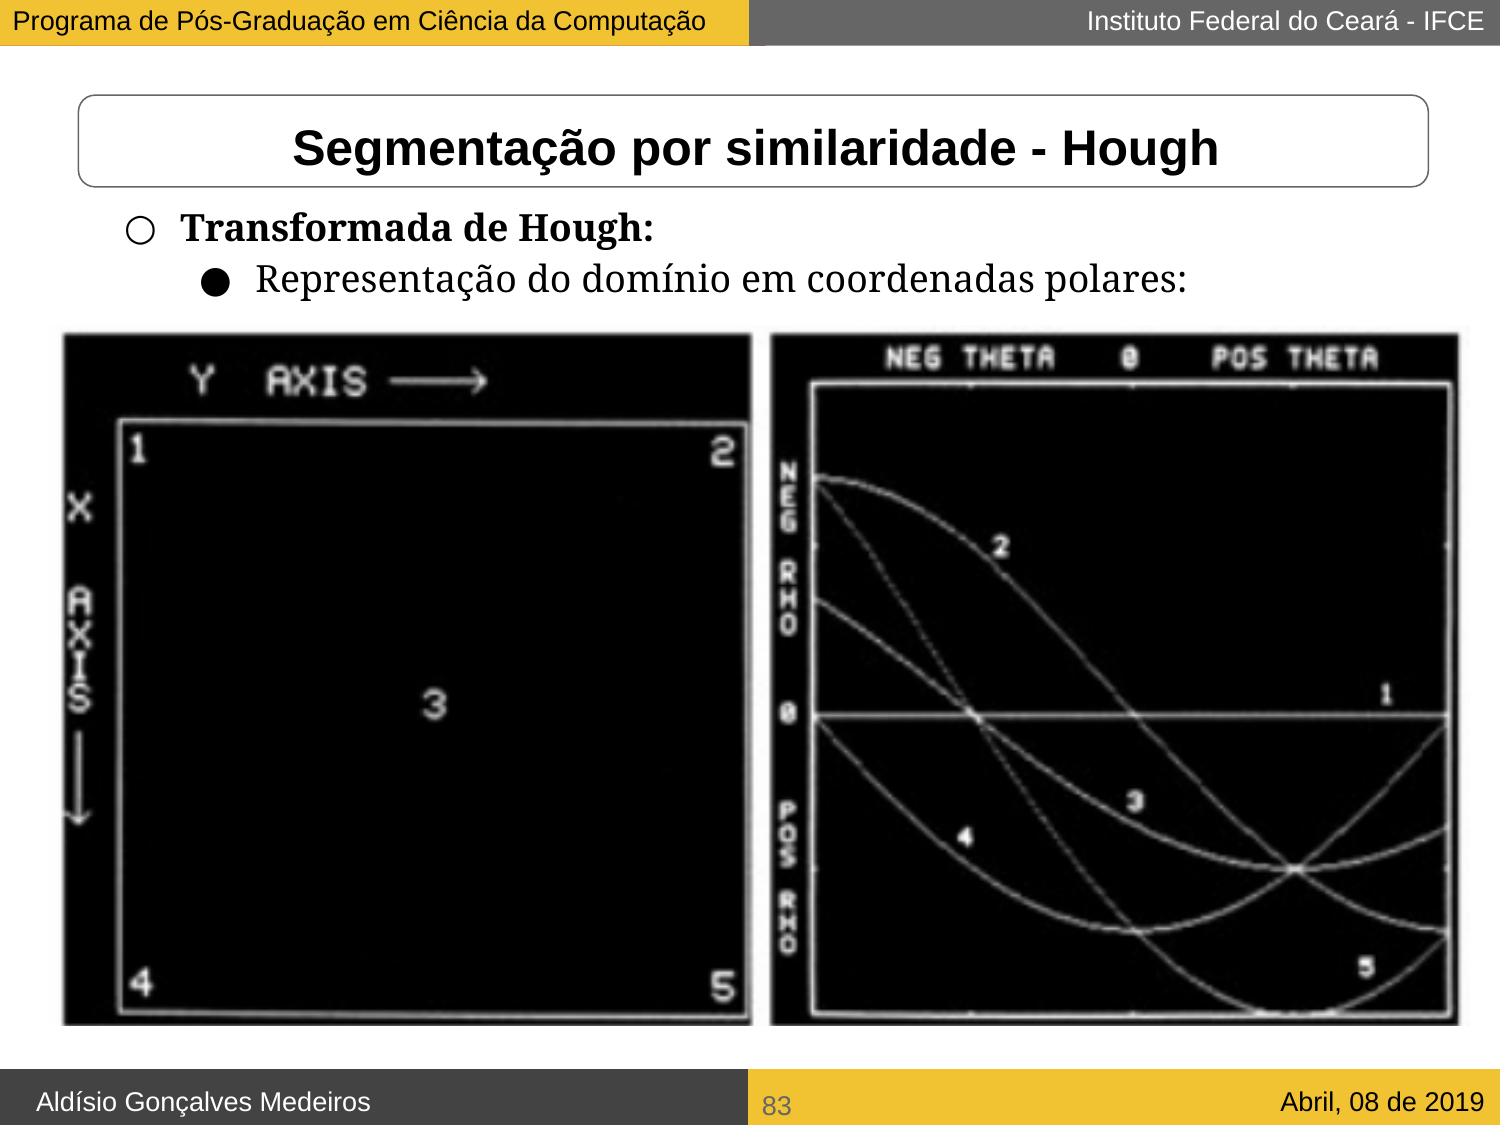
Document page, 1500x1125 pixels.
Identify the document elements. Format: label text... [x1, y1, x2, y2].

picture [46, 325, 1471, 1026]
text_box <number> [731, 1061, 822, 1125]
text_box Transformada de Hough: Representação do domínio em coordenadas polares: [90, 181, 1426, 324]
text_box Segmentação por similaridade - Hough [88, 99, 1424, 192]
